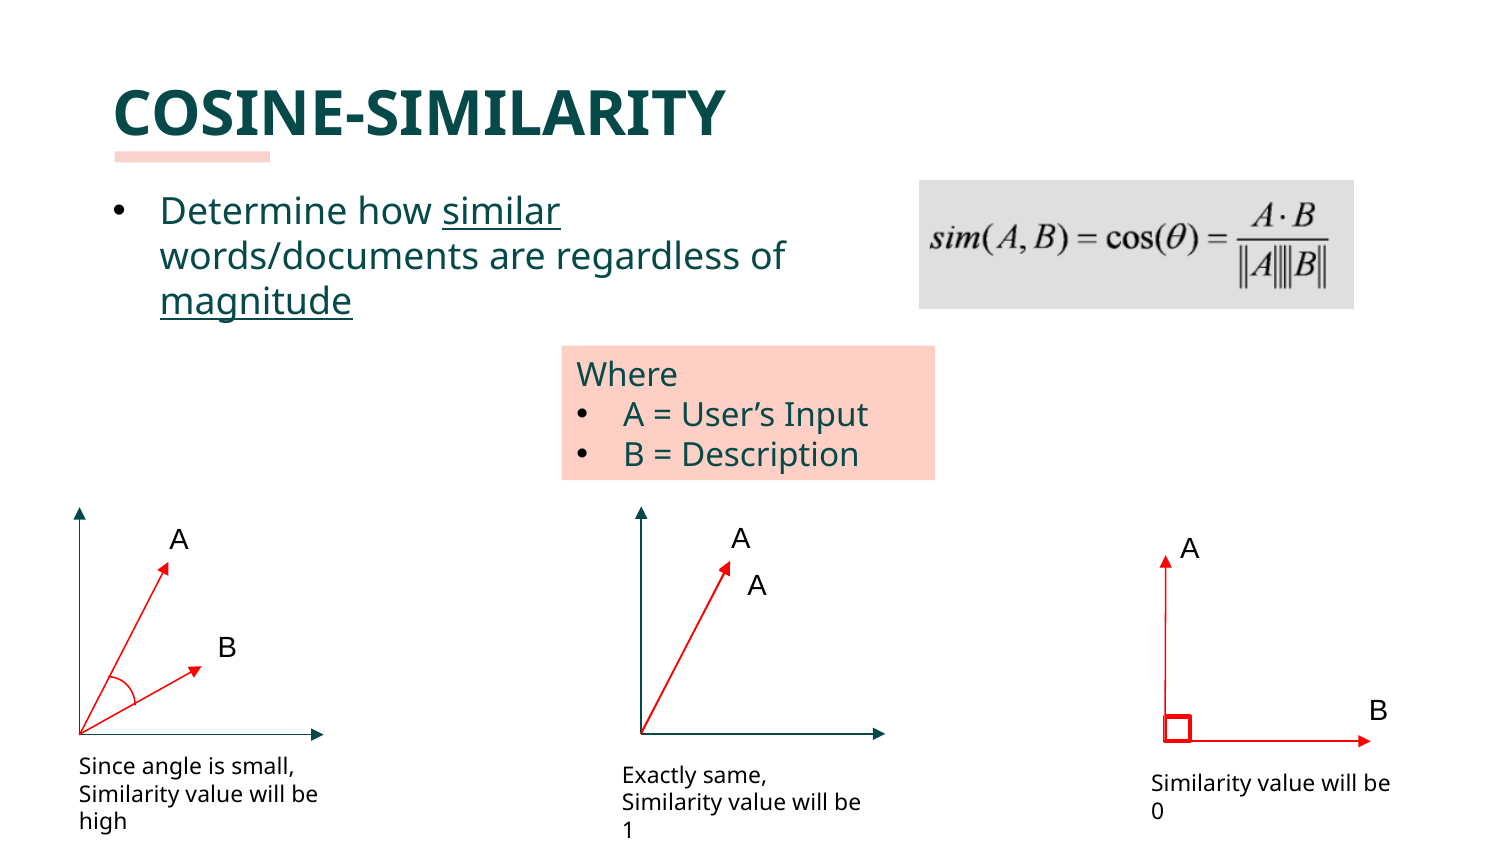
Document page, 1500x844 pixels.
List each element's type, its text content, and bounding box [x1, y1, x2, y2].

text_box A [1170, 521, 1230, 572]
text_box A [154, 512, 219, 563]
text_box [78, 665, 202, 735]
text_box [1165, 716, 1215, 742]
text_box Similarity value will be 0 [1136, 761, 1424, 831]
title COSINE-SIMILARITY [97, 58, 1496, 153]
text_box [114, 151, 270, 163]
text_box A [716, 512, 781, 560]
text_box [79, 561, 169, 664]
text_box A [732, 559, 797, 610]
text_box Since angle is small, Similarity value will be high [64, 744, 387, 842]
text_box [640, 562, 731, 735]
picture [919, 179, 1354, 309]
text_box B [1354, 684, 1419, 734]
text_box Determine how similar words/documents are regardless of magnitude [97, 180, 837, 330]
text_box Exactly same, Similarity value will be 1 [607, 753, 895, 844]
text_box B [202, 620, 268, 671]
text_box Where A = User’s Input B = Description [561, 345, 936, 481]
